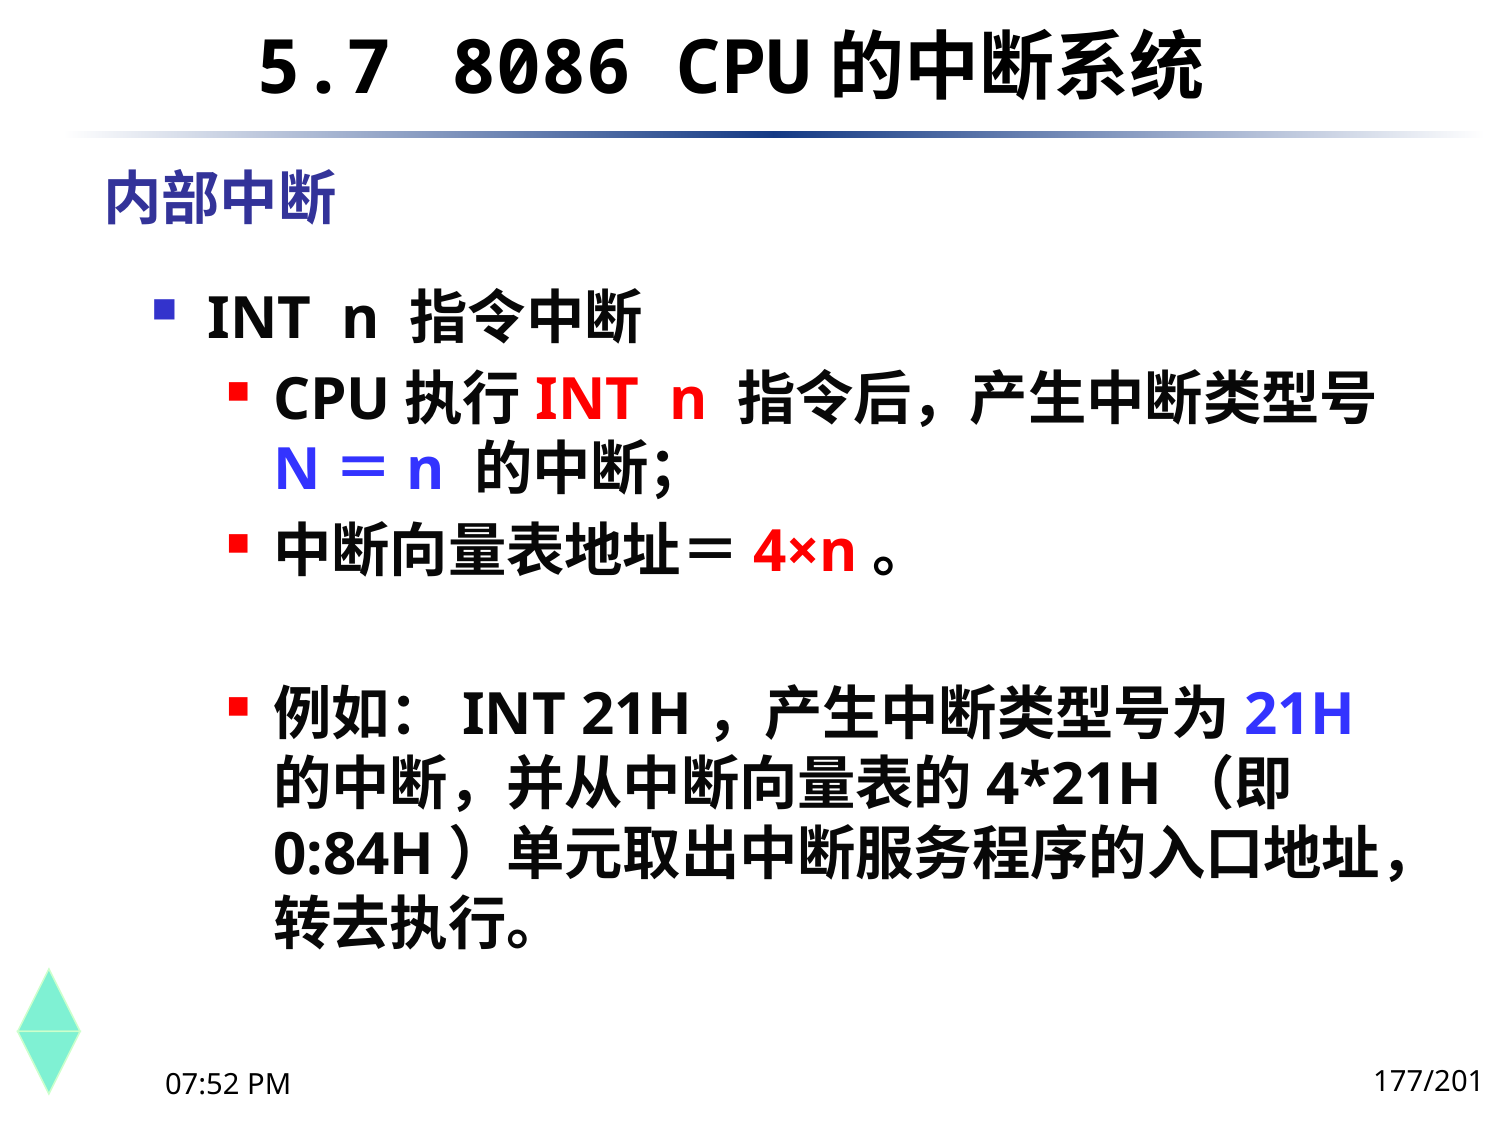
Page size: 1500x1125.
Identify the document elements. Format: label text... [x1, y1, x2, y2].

slide_number 下午8时26分 [149, 1037, 463, 1113]
list INT n 指令中断 CPU执行INT n 指令后，产生中断类型号N＝n 的中断； 中断向量表地址＝4×n。 例如：INT 21H，产生中断类型号为21H的中断，并从中断向量表的4*21H（即0:84H）单元取出中断服务程序的入口地址，转去执行。 [136, 272, 1412, 964]
title 内部中断 [88, 95, 479, 298]
text_box 5.7 8086 CPU的中断系统 [241, 18, 1258, 110]
slide_number 177/201 [1186, 1034, 1500, 1111]
